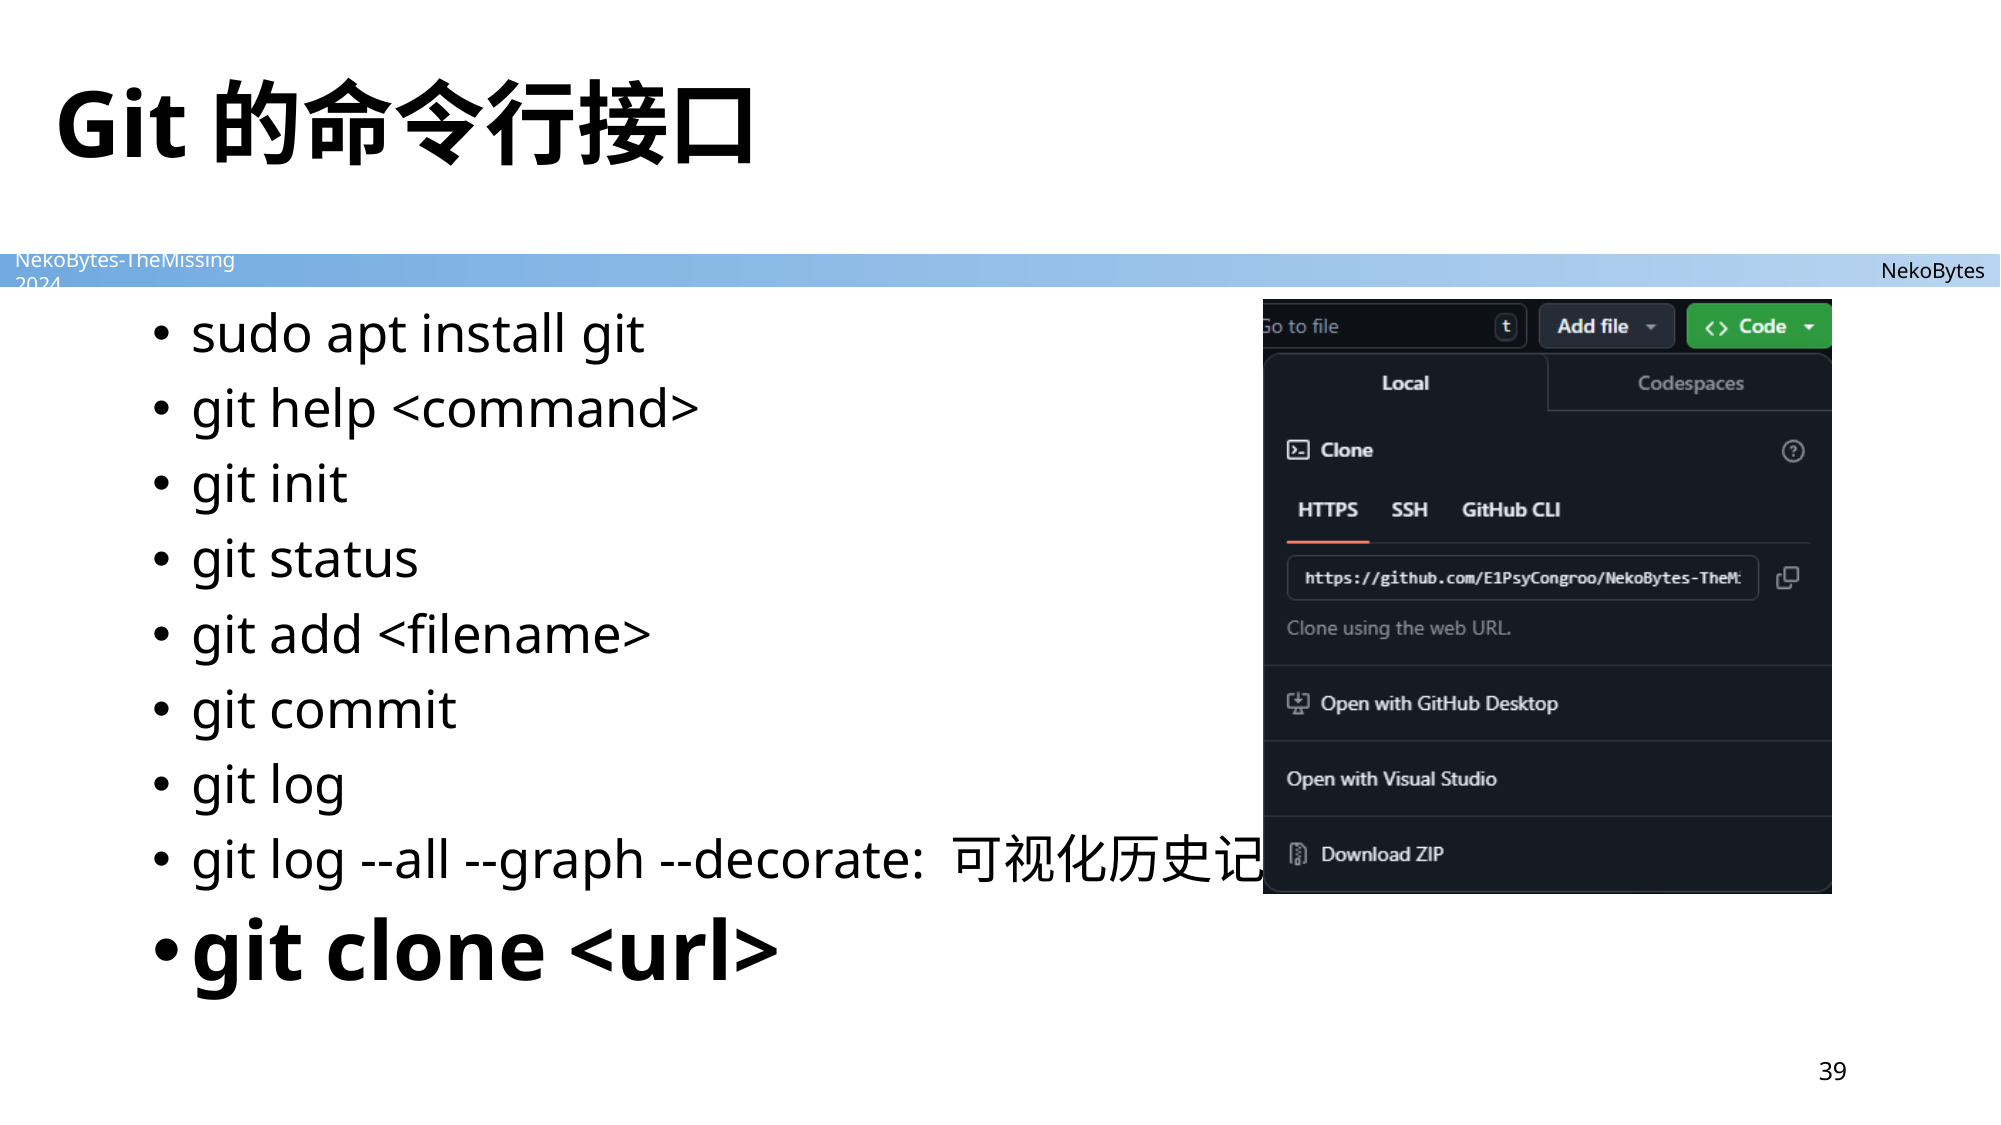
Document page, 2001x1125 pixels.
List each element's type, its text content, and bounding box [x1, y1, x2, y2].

picture [1262, 298, 1833, 895]
slide_number 39 [1412, 1042, 1863, 1103]
title Git的命令行接口 [39, 19, 1765, 237]
list sudo apt install git git help <command> git init git status git add <filename> git commit git log git log --all --graph --decorate: 可视化历史记录（有向无环图） git clone <url> [137, 299, 1863, 1014]
